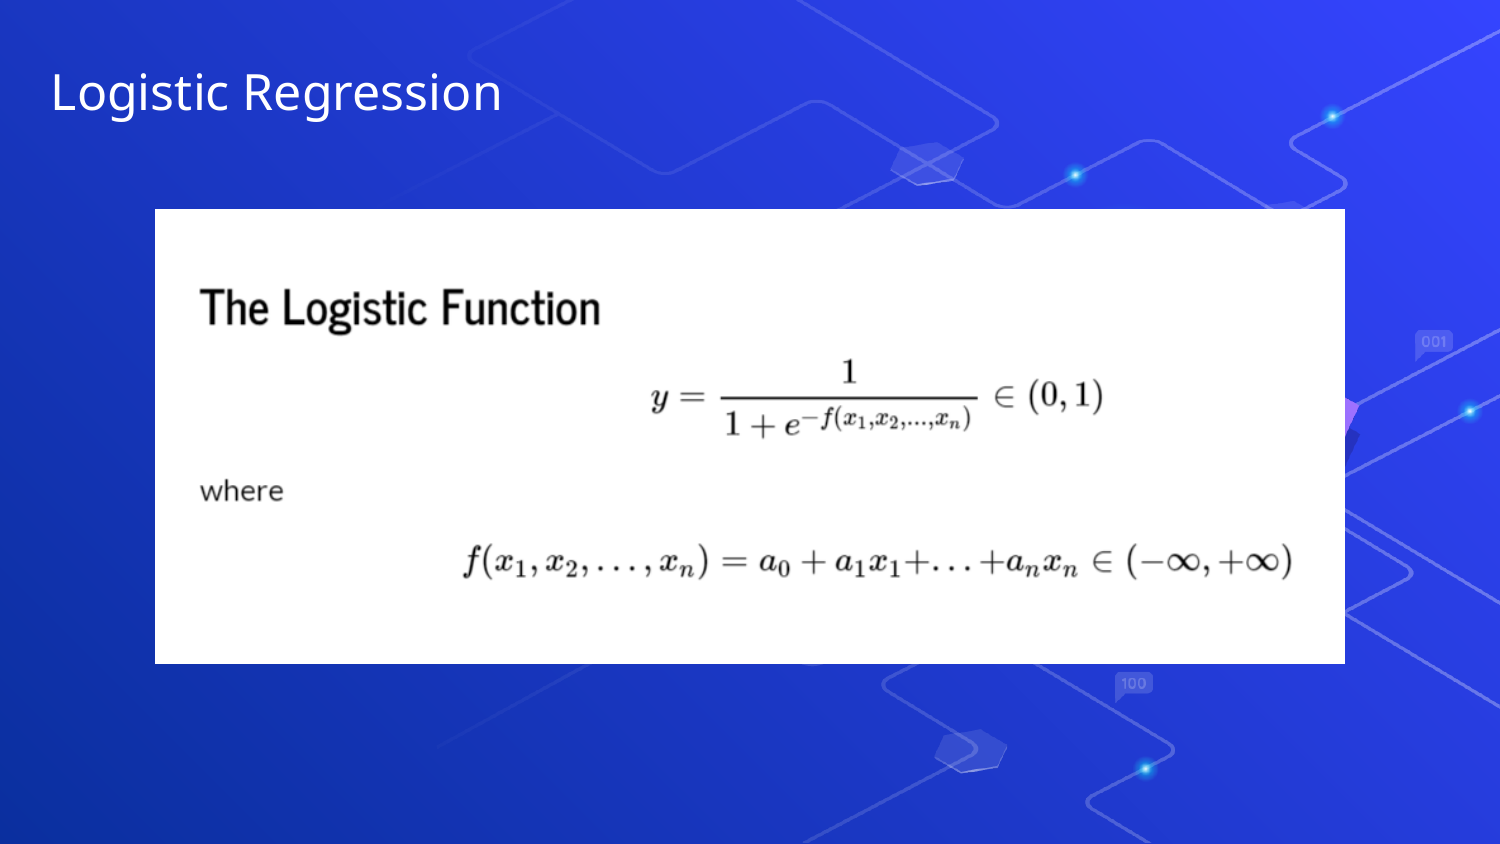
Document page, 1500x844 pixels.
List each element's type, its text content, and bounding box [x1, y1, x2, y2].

title Logistic Regression [50, 51, 903, 121]
picture [0, 0, 1500, 844]
